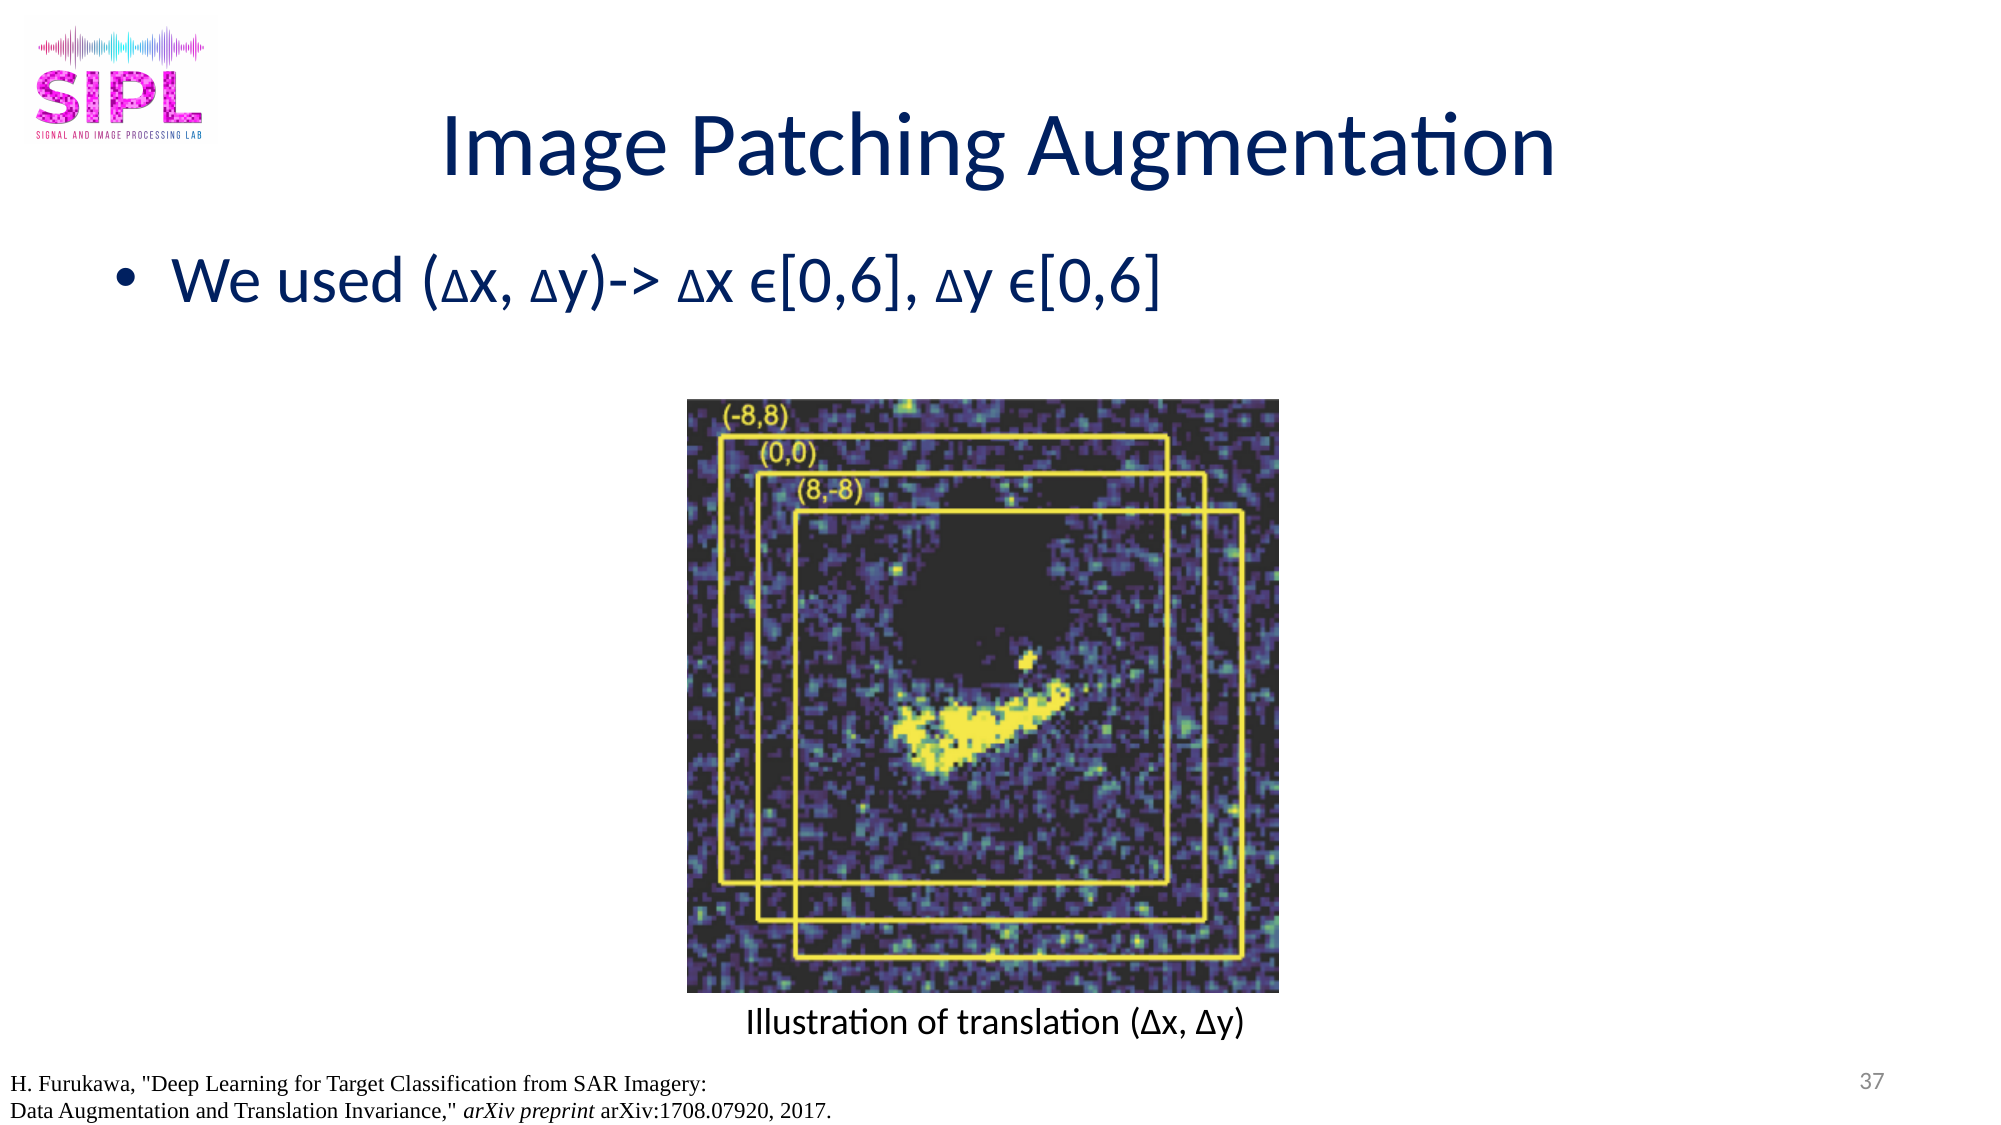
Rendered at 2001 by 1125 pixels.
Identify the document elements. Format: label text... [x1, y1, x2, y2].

text_box We used (∆x, ∆y)-> ∆x ϵ[0,6], ∆y ϵ[0,6] [99, 212, 1900, 1013]
text_box Illustration of translation (∆x, ∆y) [730, 1002, 1269, 1050]
text_box H. Furukawa, "Deep Learning for Target Classification from SAR Imagery: Data Augmentation and Translation Invariance," arXiv preprint arXiv:1708.07920, 2017. [0, 1061, 848, 1125]
slide_number 37 [1433, 1050, 1900, 1110]
title Image Patching Augmentation [99, 45, 1900, 212]
picture [24, 15, 218, 144]
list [687, 399, 1279, 993]
